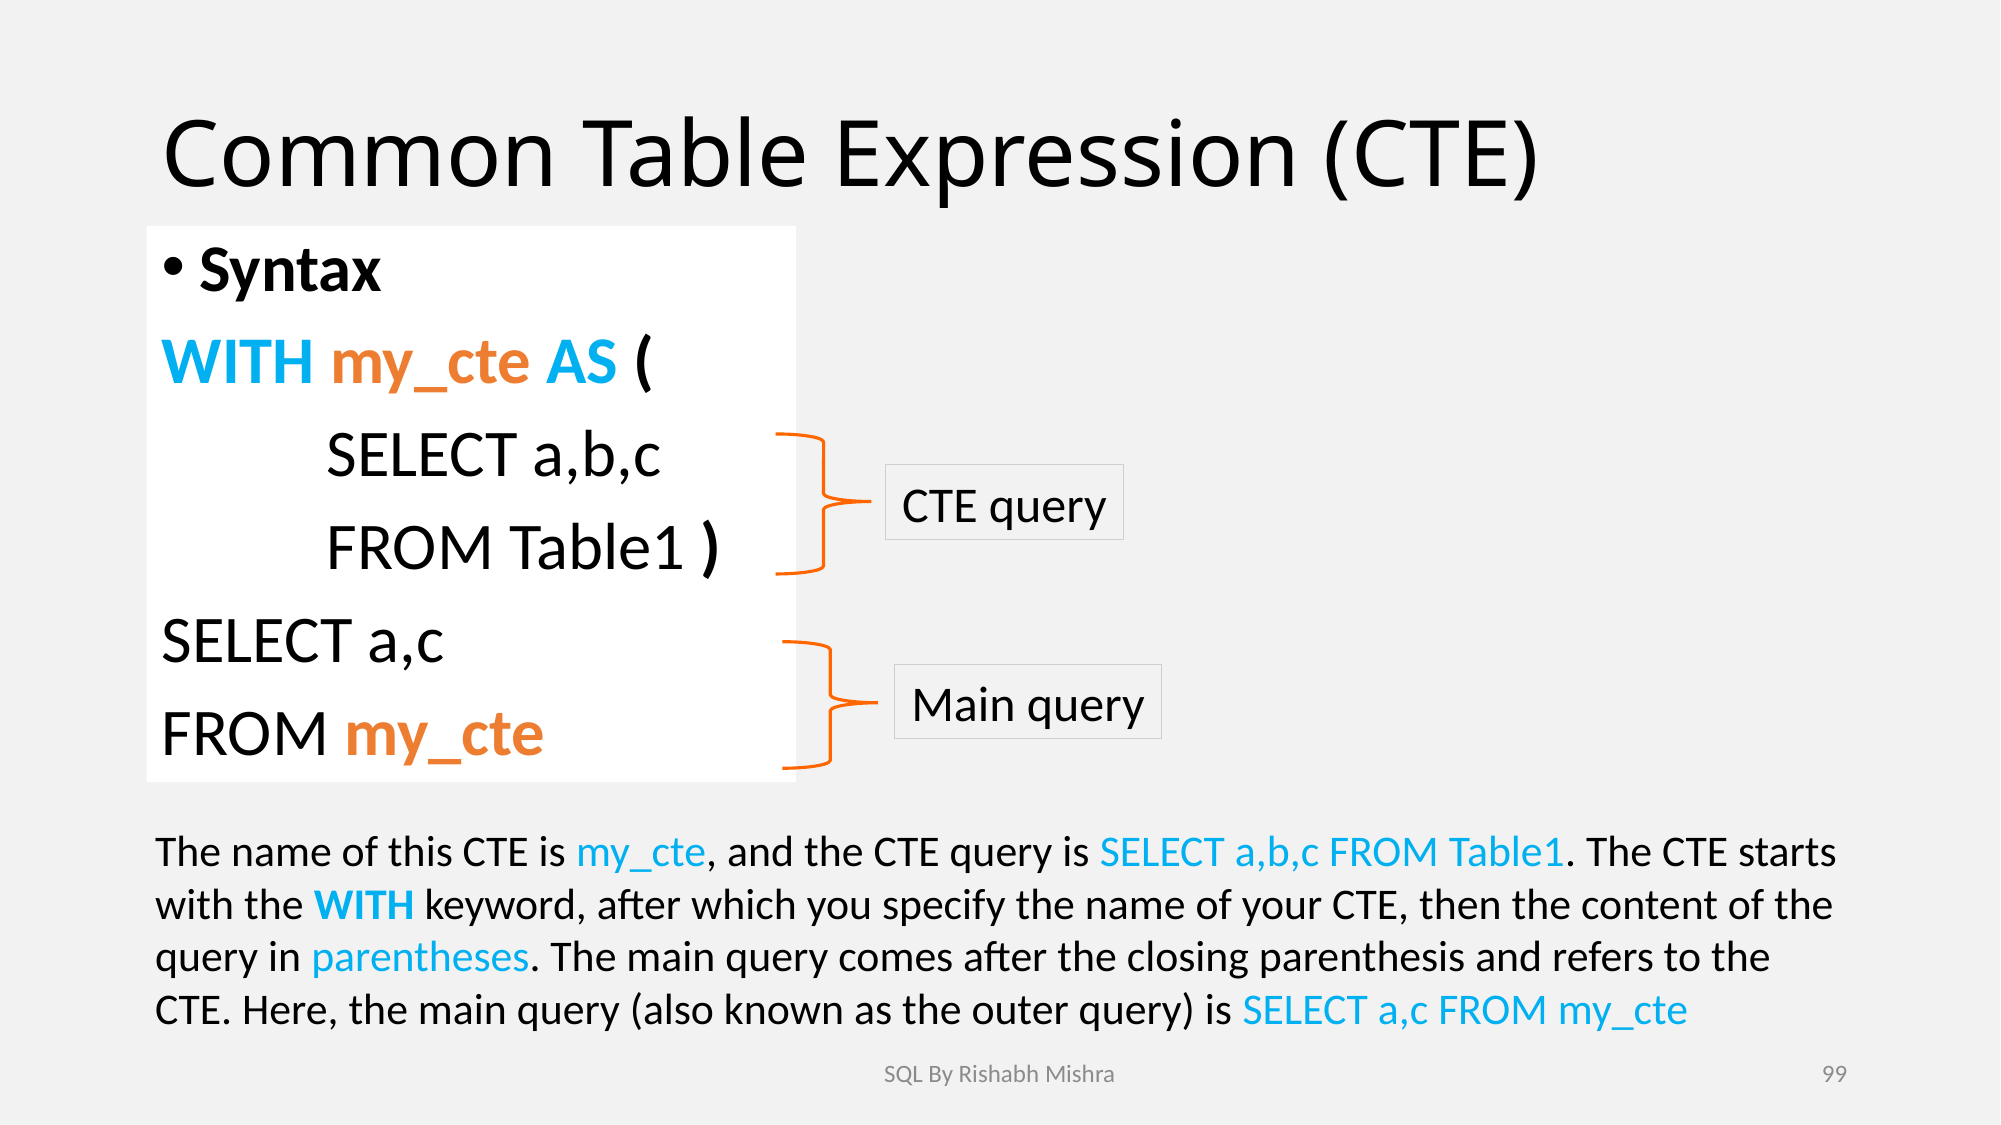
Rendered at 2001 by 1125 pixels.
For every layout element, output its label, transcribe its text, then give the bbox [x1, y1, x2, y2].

text_box The name of this CTE is my_cte, and the CTE query is SELECT a,b,c FROM Table1. The CTE starts with the WITH keyword, after which you specify the name of your CTE, then the content of the query in parentheses. The main query comes after the closing parenthesis and refers to the CTE. Here, the main query (also known as the outer query) is SELECT a,c FROM my_cte [140, 815, 1857, 1041]
text_box [782, 641, 879, 769]
text_box [775, 433, 872, 575]
text_box Main query [894, 664, 1162, 739]
list Syntax WITH my_cte AS ( SELECT a,b,c FROM Table1 ) SELECT a,c FROM my_cte [146, 225, 796, 783]
title Common Table Expression (CTE) [146, 50, 1863, 264]
text_box CTE query [885, 464, 1124, 540]
footer SQL By Rishabh Mishra [662, 1042, 1338, 1103]
slide_number 99 [1412, 1042, 1863, 1103]
